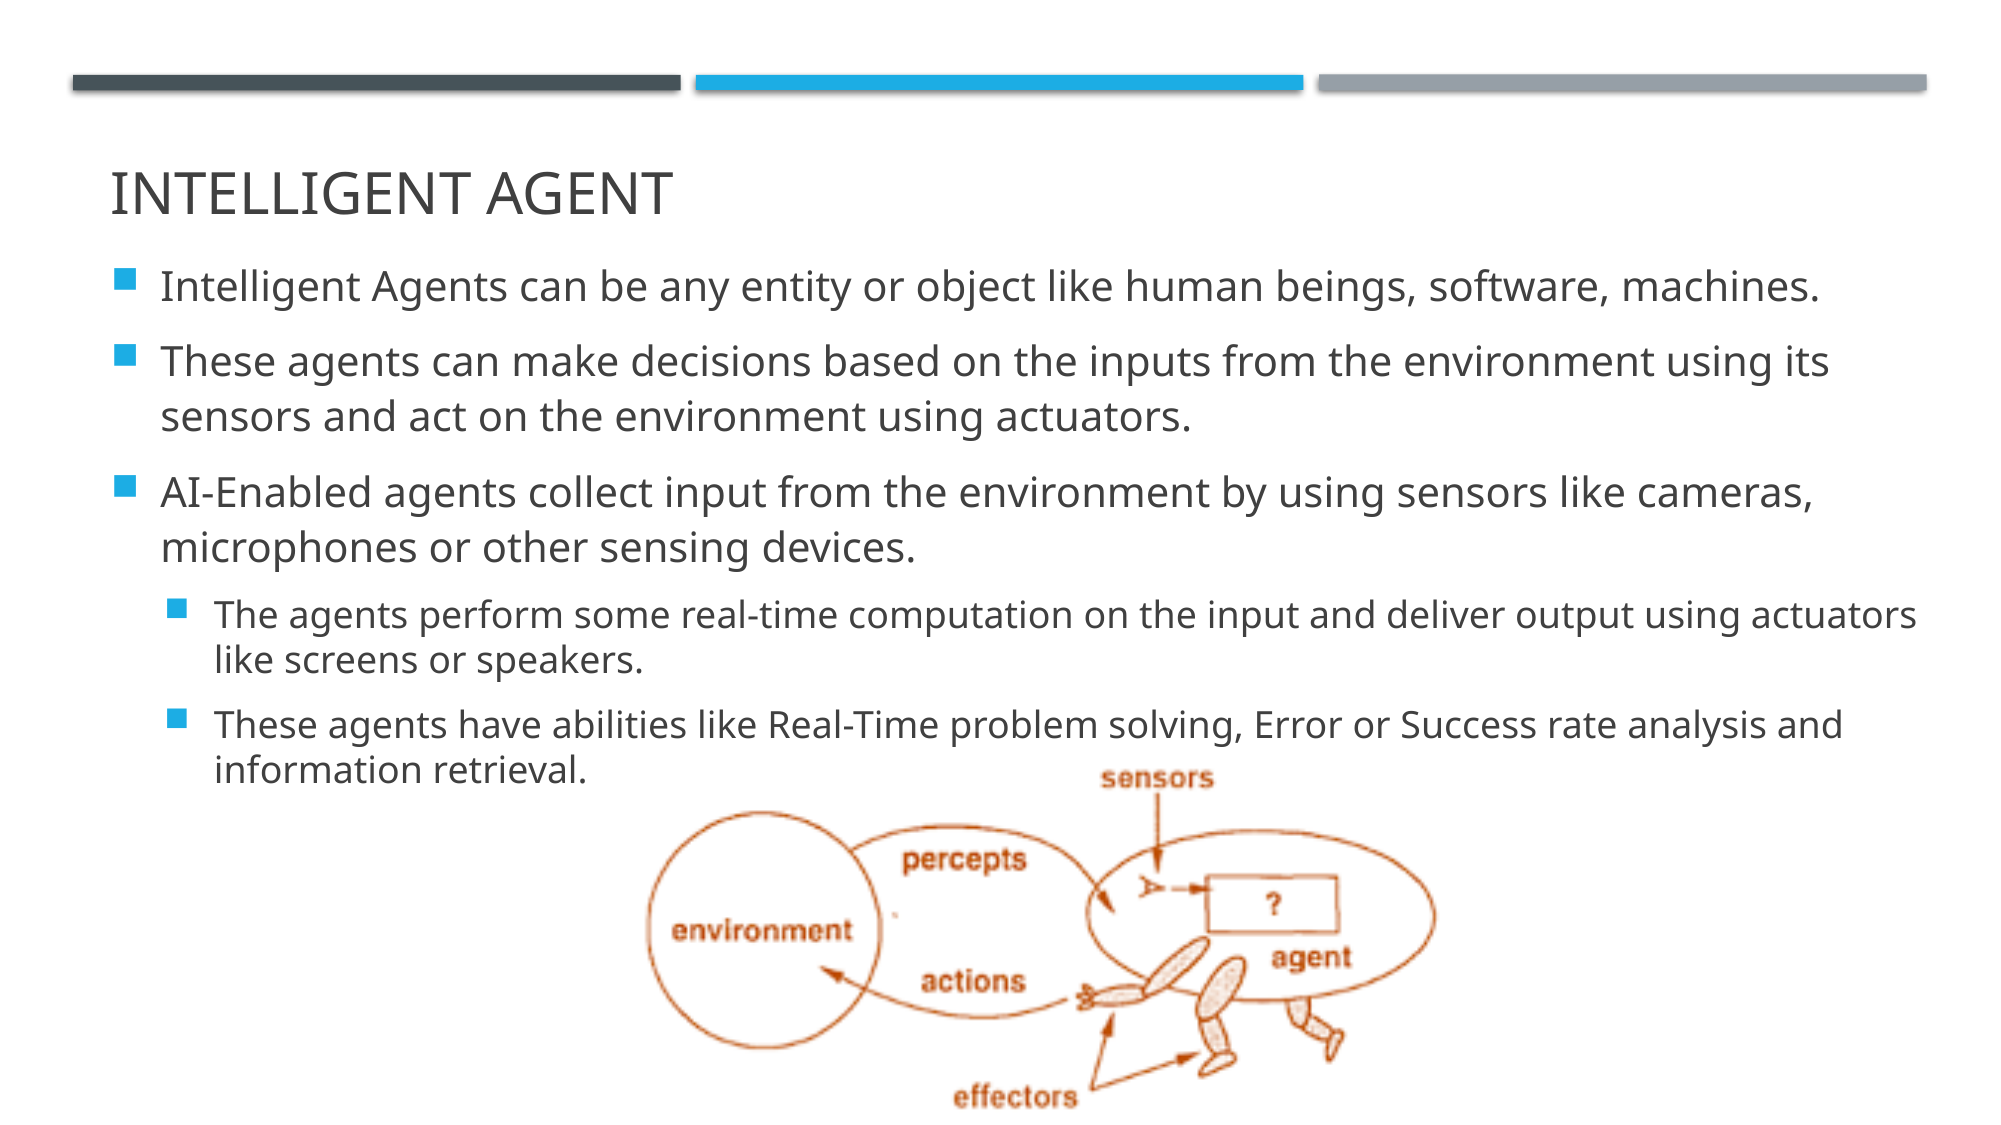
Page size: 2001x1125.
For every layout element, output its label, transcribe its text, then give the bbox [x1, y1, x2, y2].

title Intelligent Agent [95, 115, 1905, 233]
list Intelligent Agents can be any entity or object like human beings, software, machines. These agents can make decisions based on the inputs from the environment using its sensors and act on the environment using actuators. AI-Enabled agents collect input from the environment by using sensors like cameras, microphones or other sensing devices. The agents perform some real-time computation on the input and deliver output using actuators like screens or speakers. These agents have abilities like Real-Time problem solving, Error or Success rate analysis and information retrieval. [95, 233, 1952, 812]
picture [635, 765, 1451, 1125]
